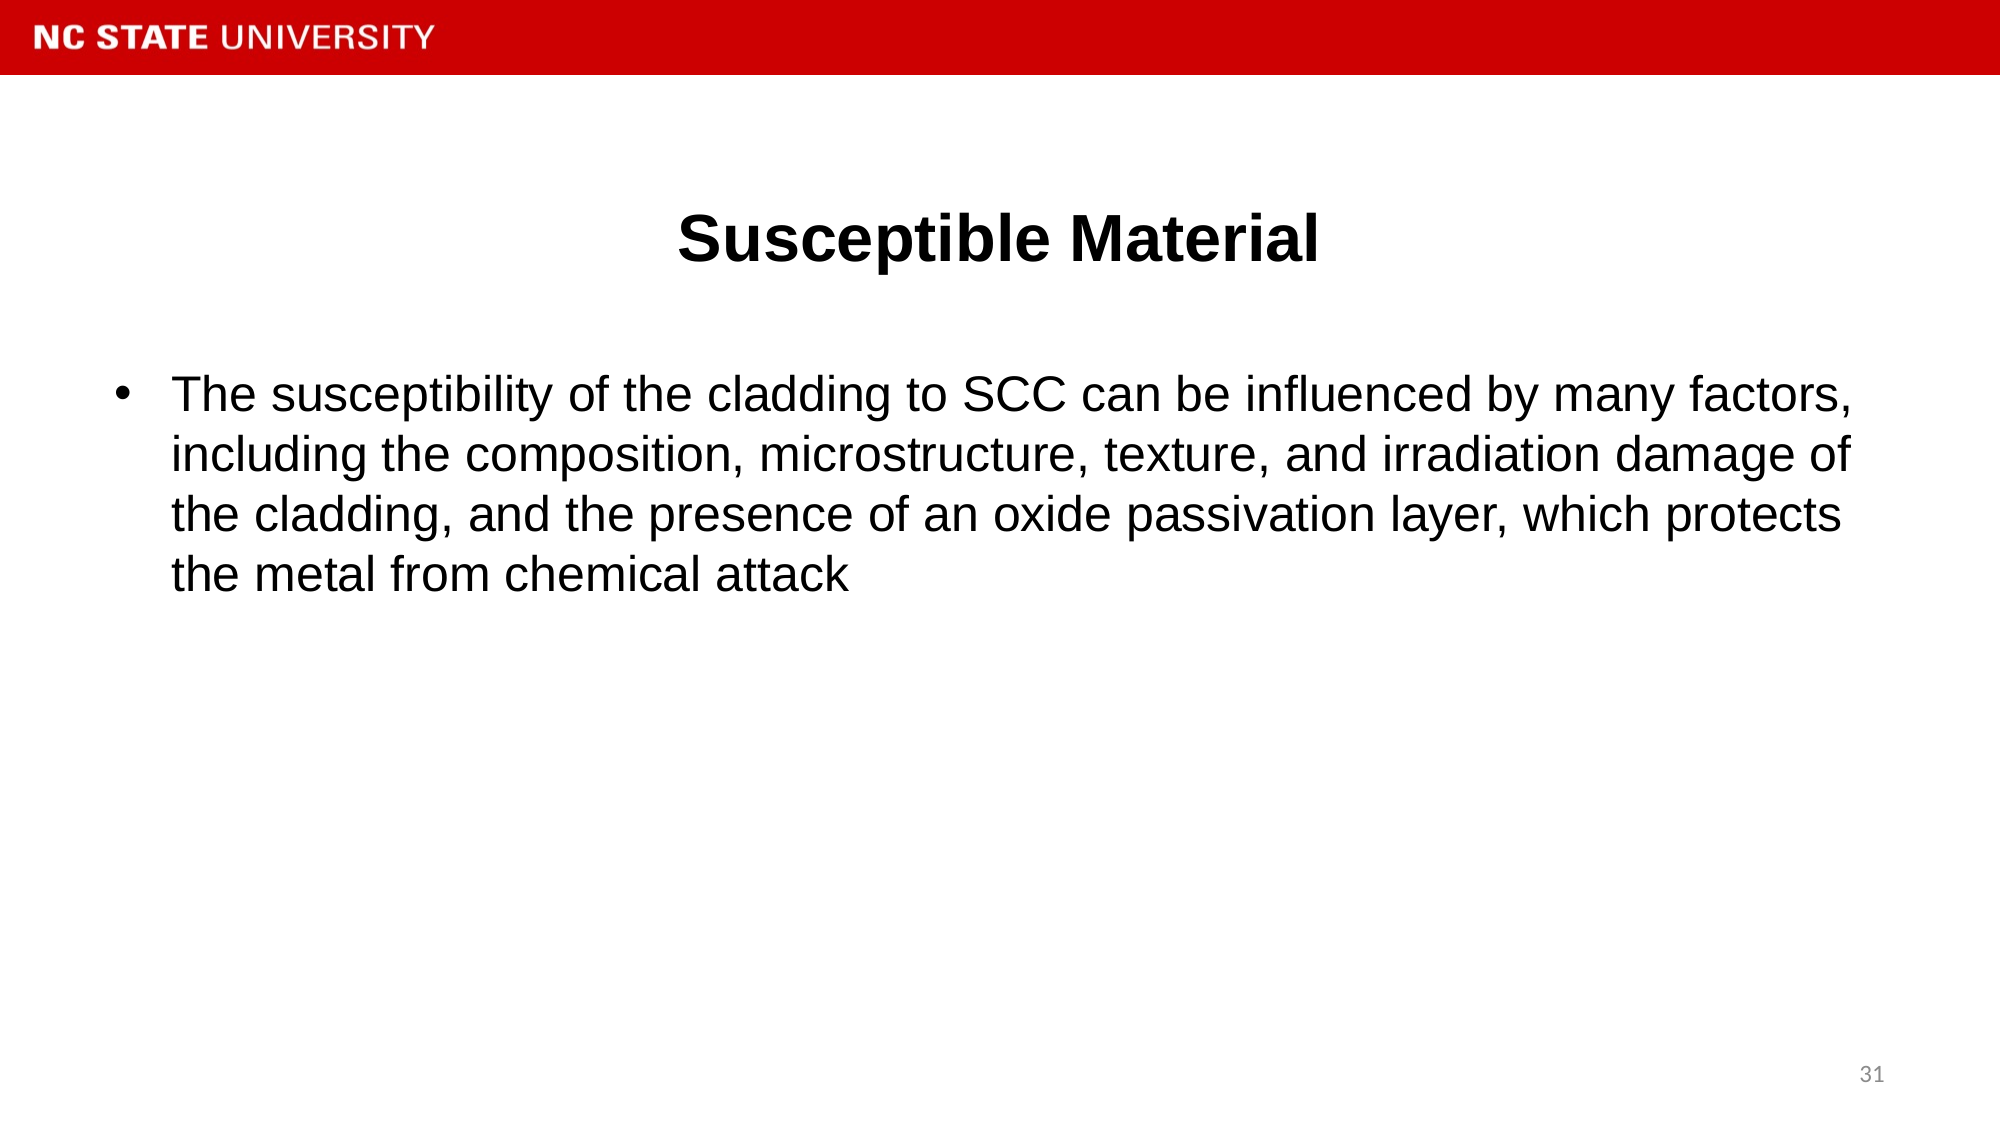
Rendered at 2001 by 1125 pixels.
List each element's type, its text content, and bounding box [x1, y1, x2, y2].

picture [0, 0, 2000, 75]
title Susceptible Material [99, 147, 1900, 323]
list The susceptibility of the cladding to SCC can be influenced by many factors, including the composition, microstructure, texture, and irradiation damage of the cladding, and the presence of an oxide passivation layer, which protects the metal from chemical attack [99, 354, 1900, 1005]
slide_number 31 [1433, 1042, 1900, 1103]
